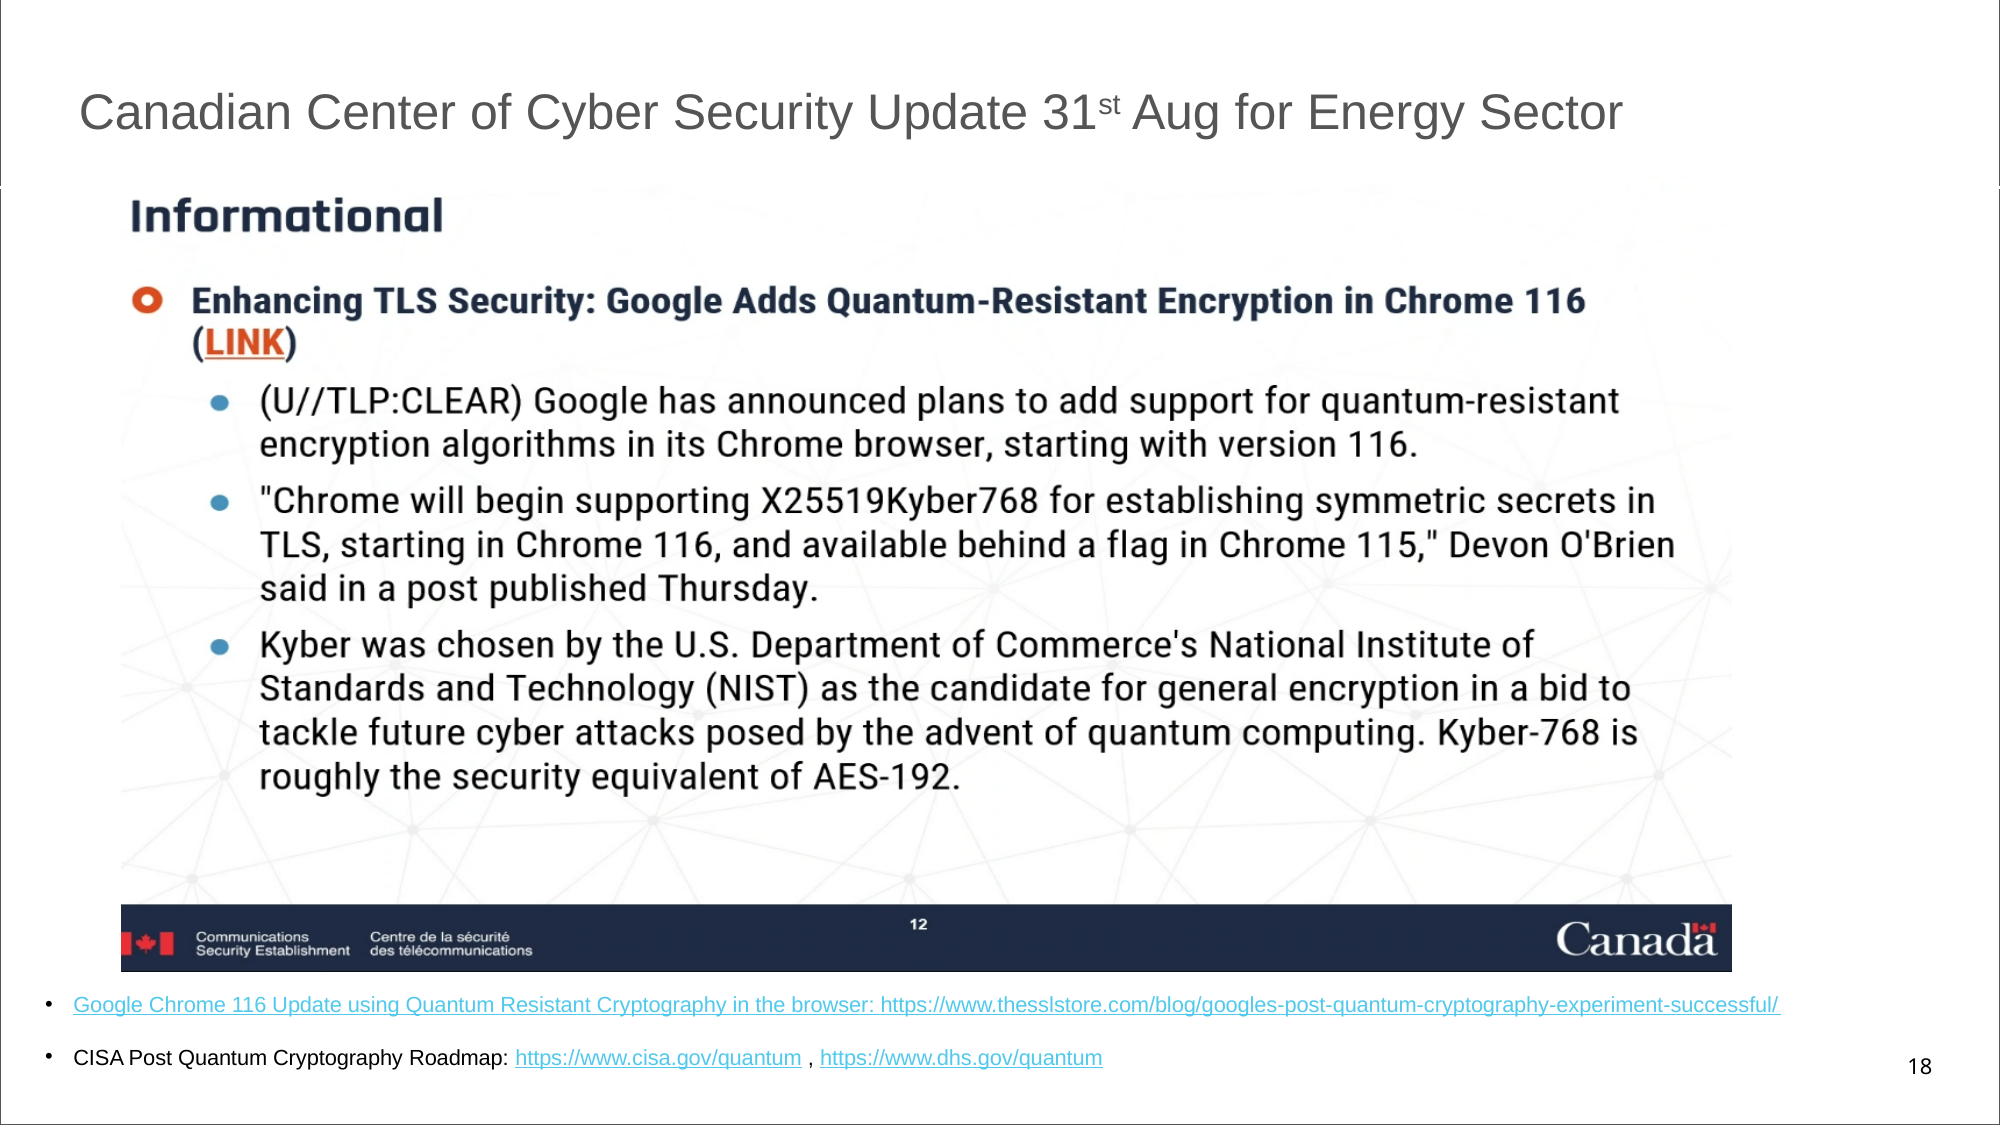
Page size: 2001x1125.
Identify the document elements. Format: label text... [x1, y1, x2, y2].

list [121, 176, 1731, 972]
text_box Google Chrome 116 Update using Quantum Resistant Cryptography in the browser: https://www.thesslstore.com/blog/googles-post-quantum-cryptography-experiment-successful/ CISA Post Quantum Cryptography Roadmap: https://www.cisa.gov/quantum , https://www.dhs.gov/quantum [30, 983, 1970, 1104]
title Canadian Center of Cyber Security Update 31st Aug for Energy Sector [63, 68, 1789, 158]
